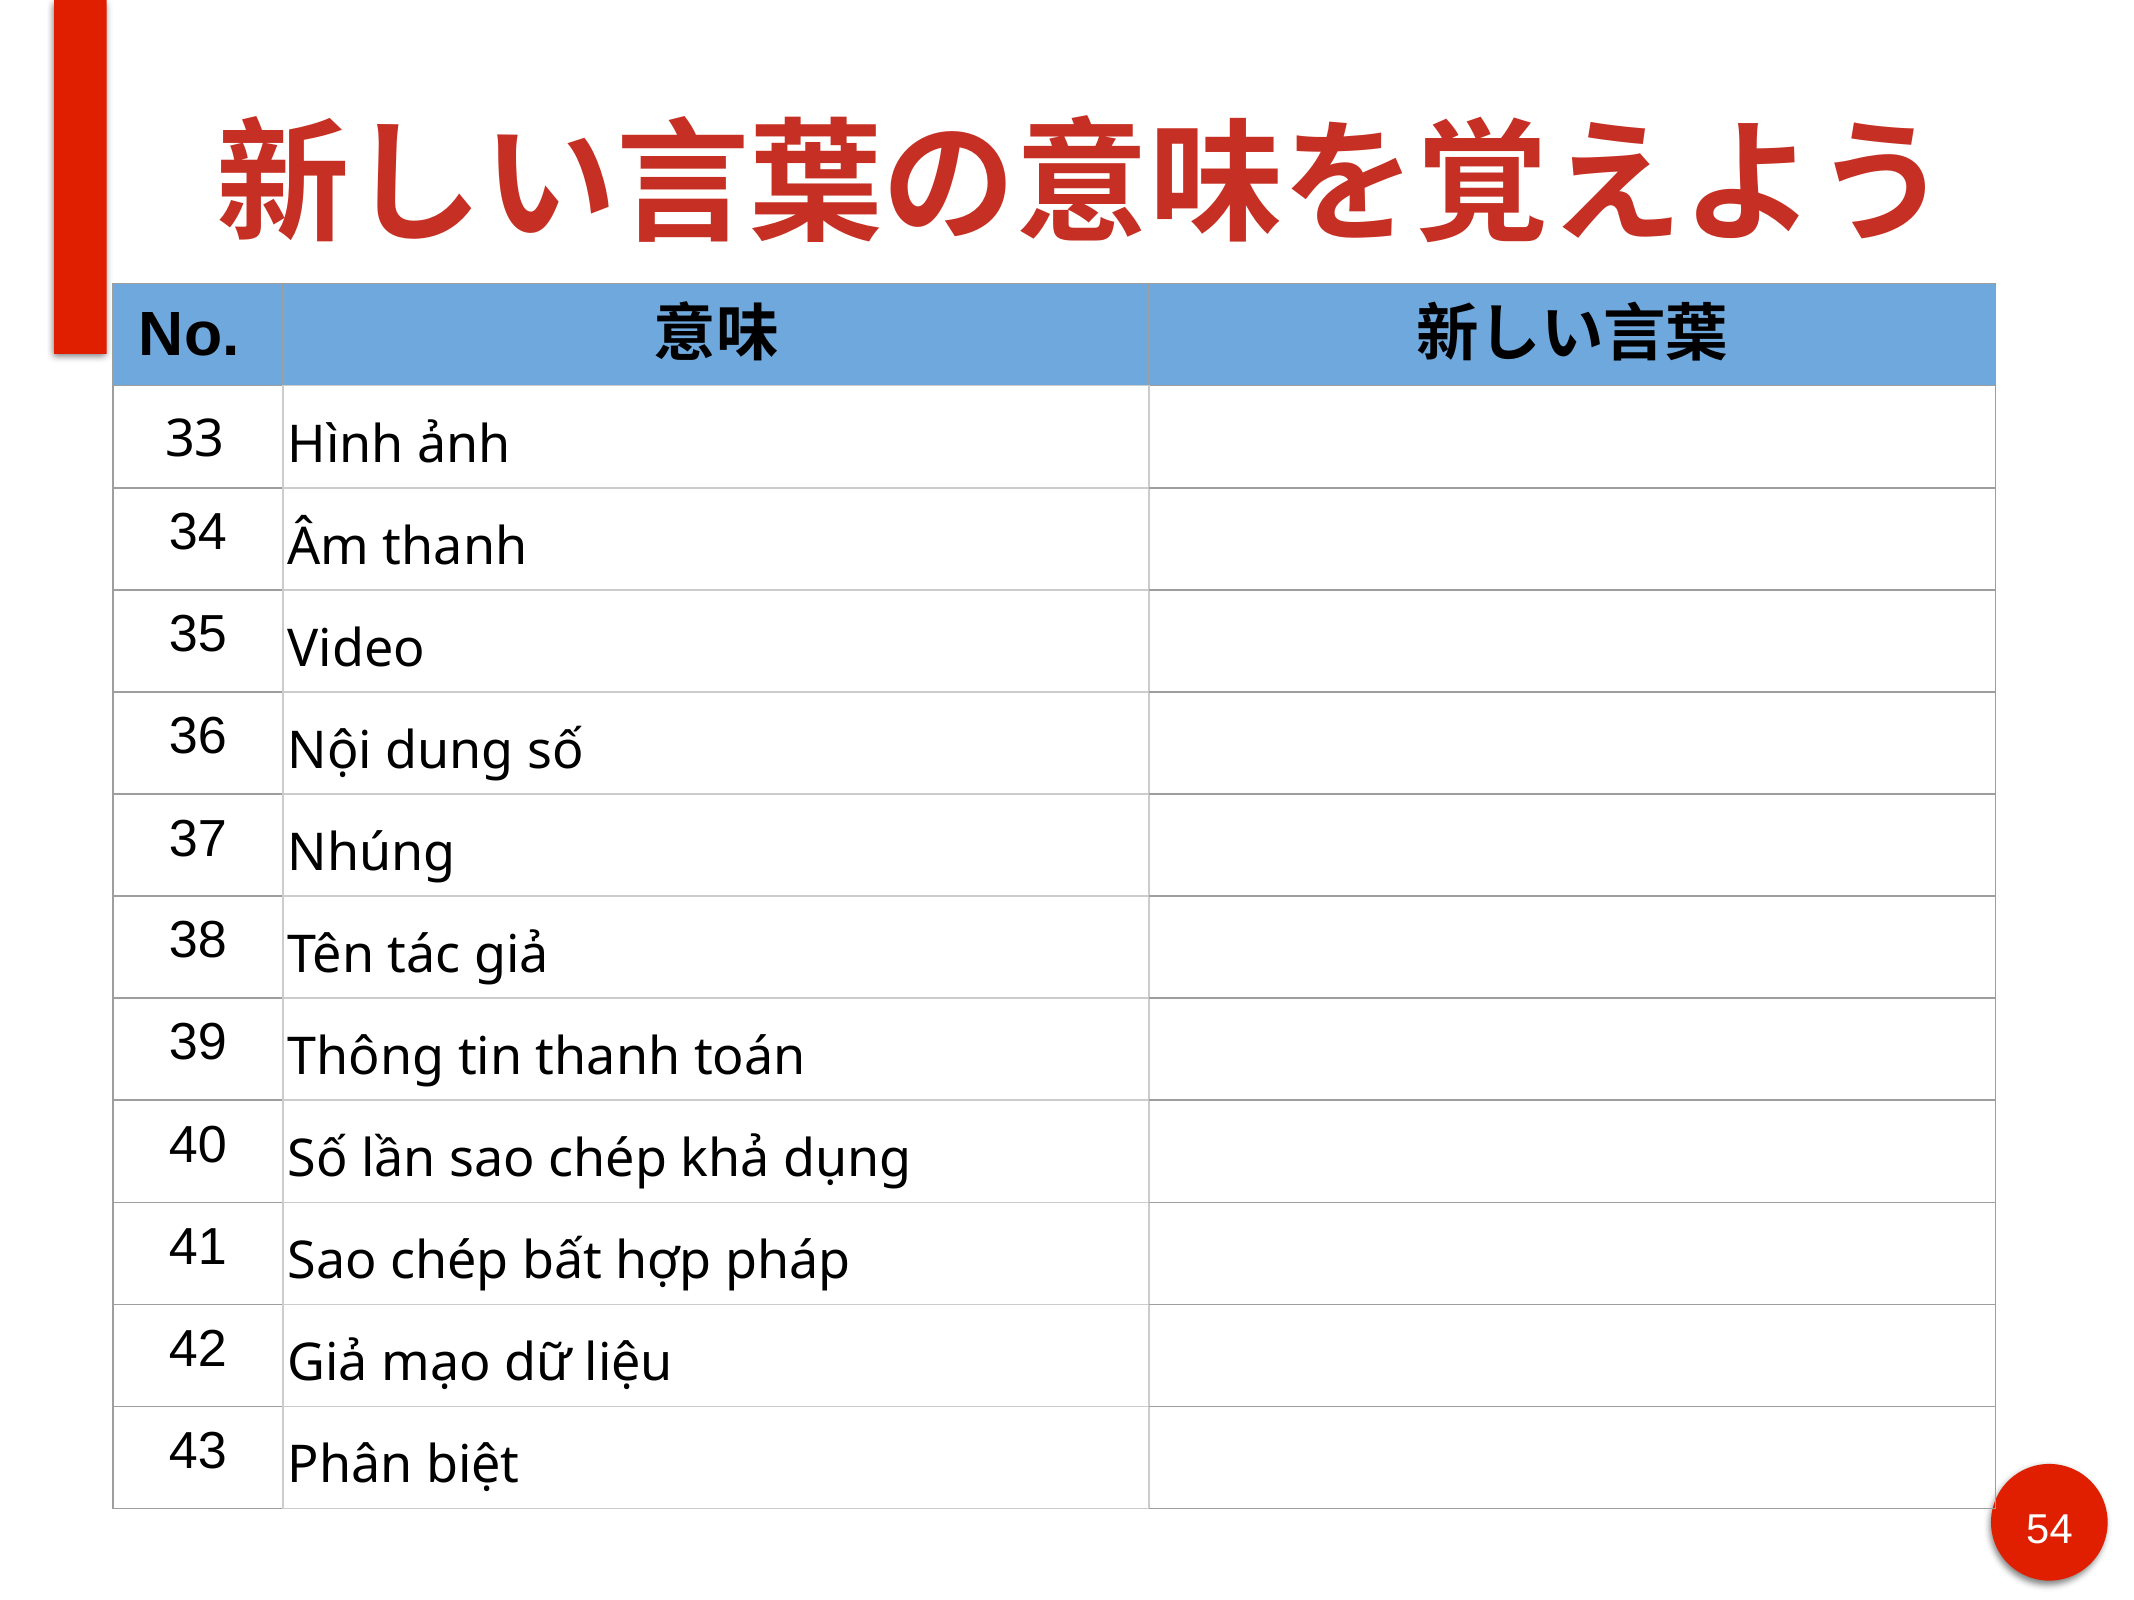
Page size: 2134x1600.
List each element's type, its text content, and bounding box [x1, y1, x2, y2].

table_cell [1150, 1101, 1995, 1202]
title 新しい言葉の意味を覚えよう [208, 18, 2030, 336]
table_cell [1150, 795, 1995, 895]
table_cell [1150, 999, 1995, 1099]
table_cell 41 [114, 1203, 282, 1304]
table_cell [1150, 1407, 1995, 1508]
table_cell 35 [114, 591, 282, 691]
slide_number ‹#› [2012, 1493, 2087, 1552]
table_cell 38 [114, 897, 282, 997]
table_cell Nhúng [284, 795, 1148, 895]
table_cell [1150, 591, 1995, 691]
table_cell [1150, 897, 1995, 997]
table_cell Video [284, 591, 1148, 691]
table_cell 39 [114, 999, 282, 1099]
table_cell Phân biệt [284, 1407, 1148, 1508]
table_cell 40 [114, 1101, 282, 1202]
table_cell Giả mạo dữ liệu [284, 1305, 1148, 1406]
table_cell Hình ảnh [284, 386, 1148, 487]
table_cell Sao chép bất hợp pháp [284, 1203, 1148, 1304]
table_cell Âm thanh [284, 489, 1148, 589]
table_header 新しい言葉 [1150, 284, 1995, 385]
table_cell 37 [114, 795, 282, 895]
table_cell Số lần sao chép khả dụng [284, 1101, 1148, 1202]
table_cell [1150, 489, 1995, 589]
table_cell Thông tin thanh toán [284, 999, 1148, 1099]
table_cell 34 [114, 489, 282, 589]
table_cell Nội dung số [284, 693, 1148, 793]
table_cell 42 [114, 1305, 282, 1406]
table_header No. [114, 284, 282, 385]
table_cell 36 [114, 693, 282, 793]
table_cell [1150, 1305, 1995, 1406]
table_cell Tên tác giả [284, 897, 1148, 997]
table_cell 43 [114, 1407, 282, 1508]
table_cell 33 [114, 386, 282, 487]
table_header 意味 [284, 284, 1148, 385]
table_cell [1150, 693, 1995, 793]
table_cell [1150, 386, 1995, 487]
table_cell [1150, 1203, 1995, 1304]
